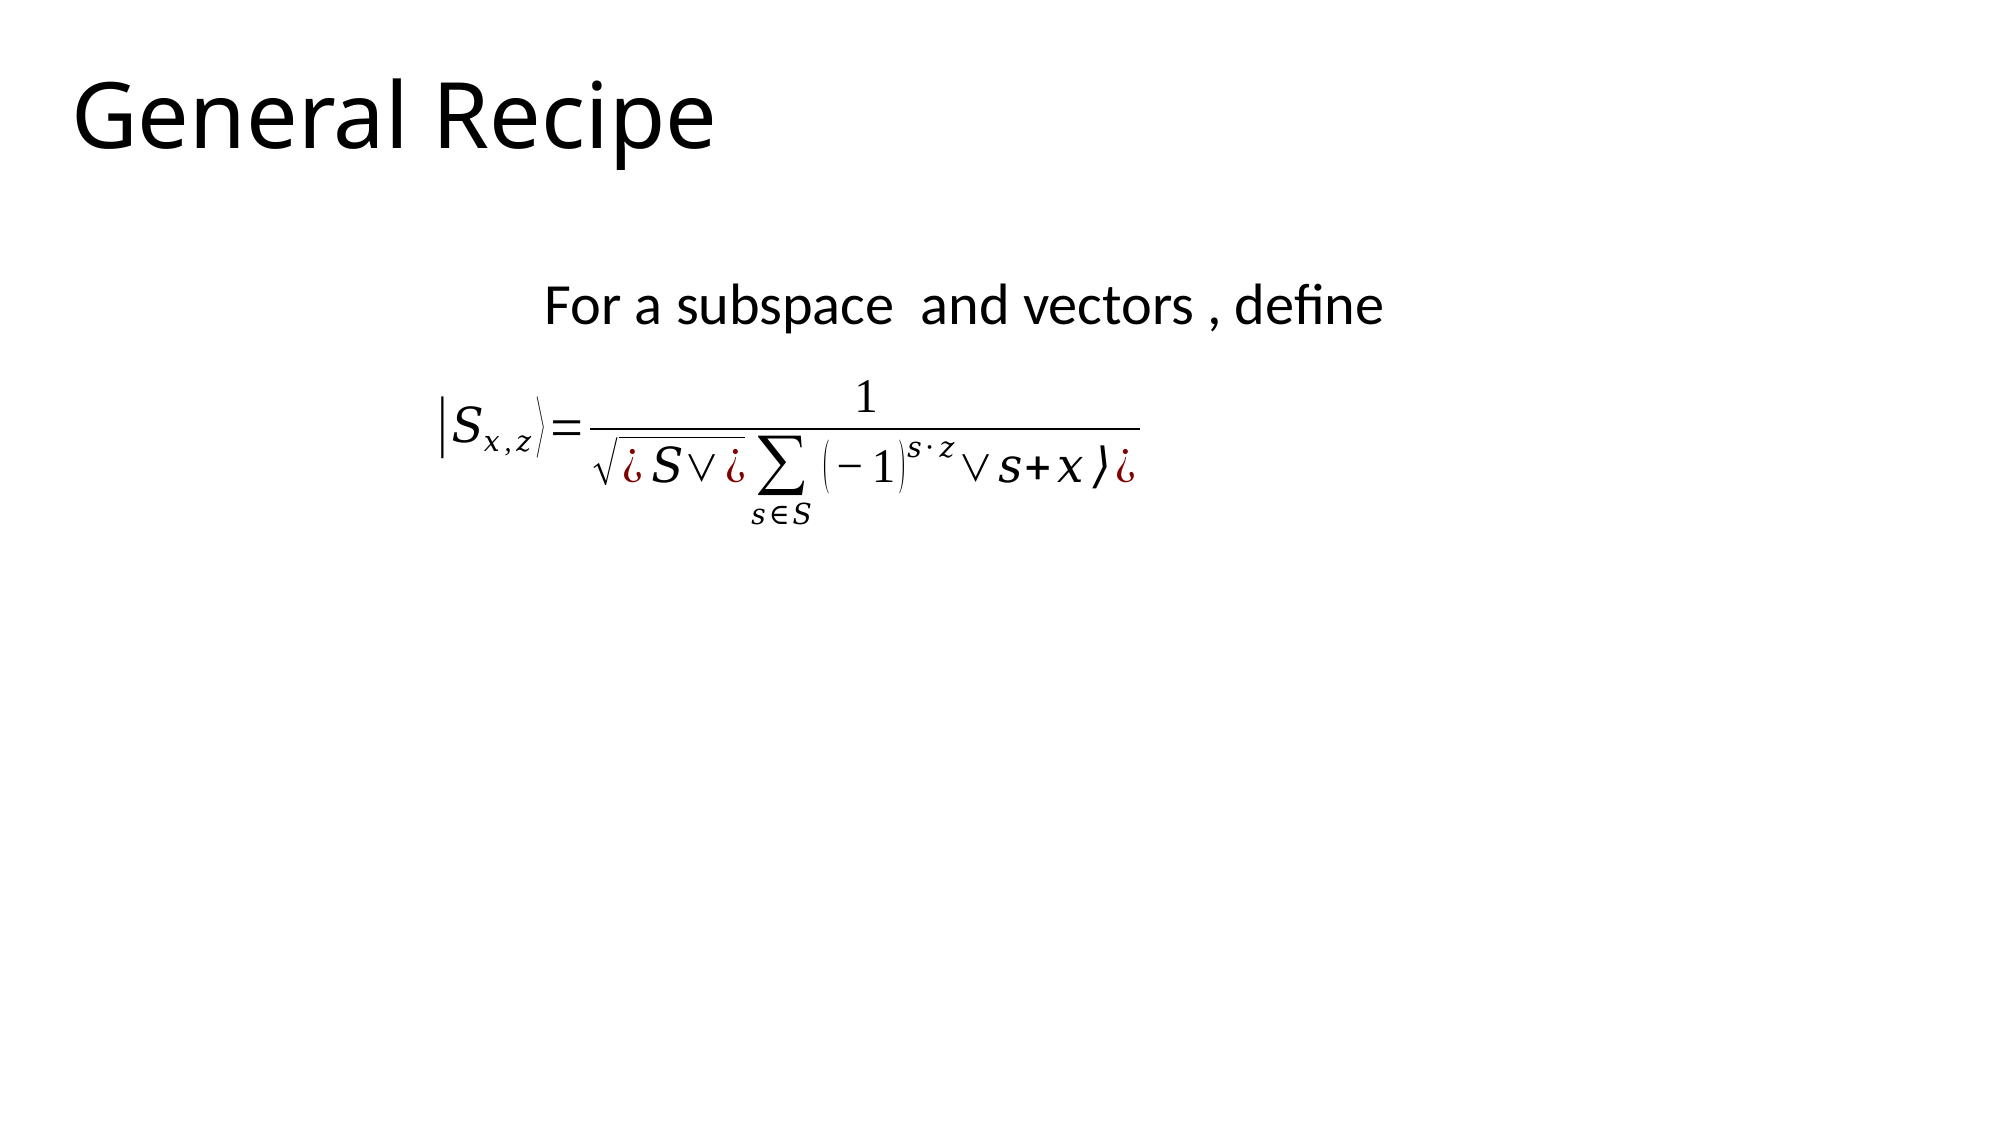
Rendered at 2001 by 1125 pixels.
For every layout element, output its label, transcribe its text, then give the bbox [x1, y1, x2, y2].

title General Recipe [56, 41, 1057, 196]
